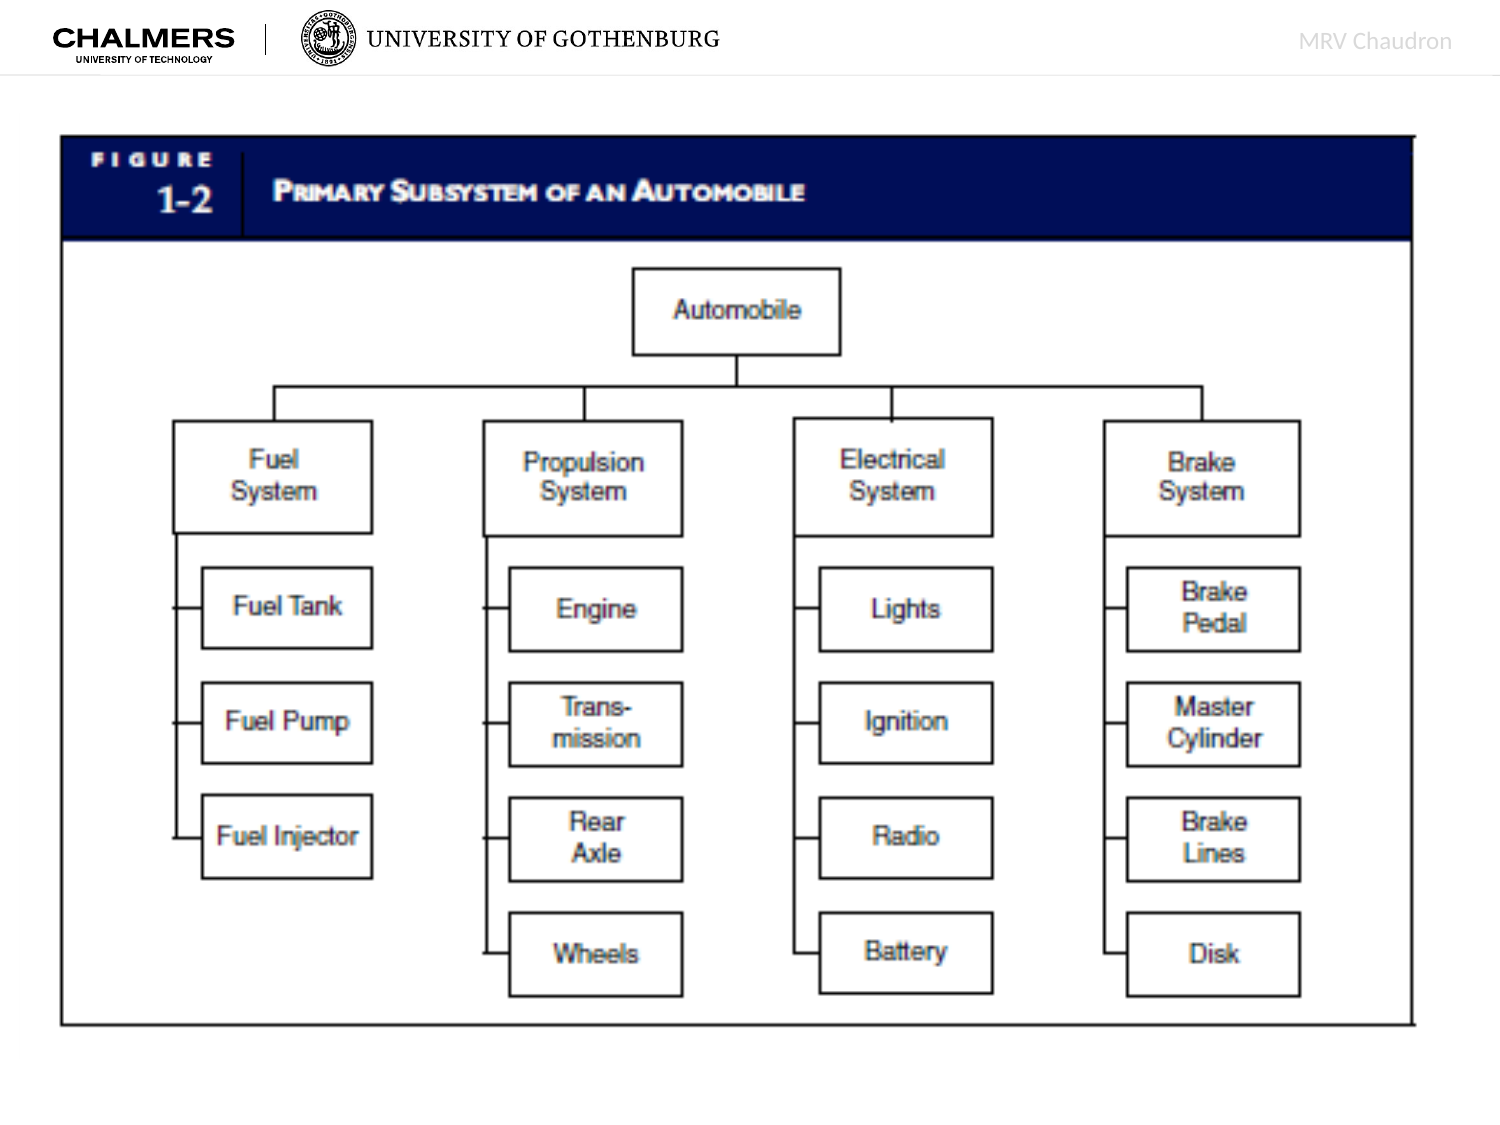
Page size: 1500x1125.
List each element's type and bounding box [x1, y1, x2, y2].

picture [301, 10, 720, 67]
list [17, 113, 1441, 1059]
